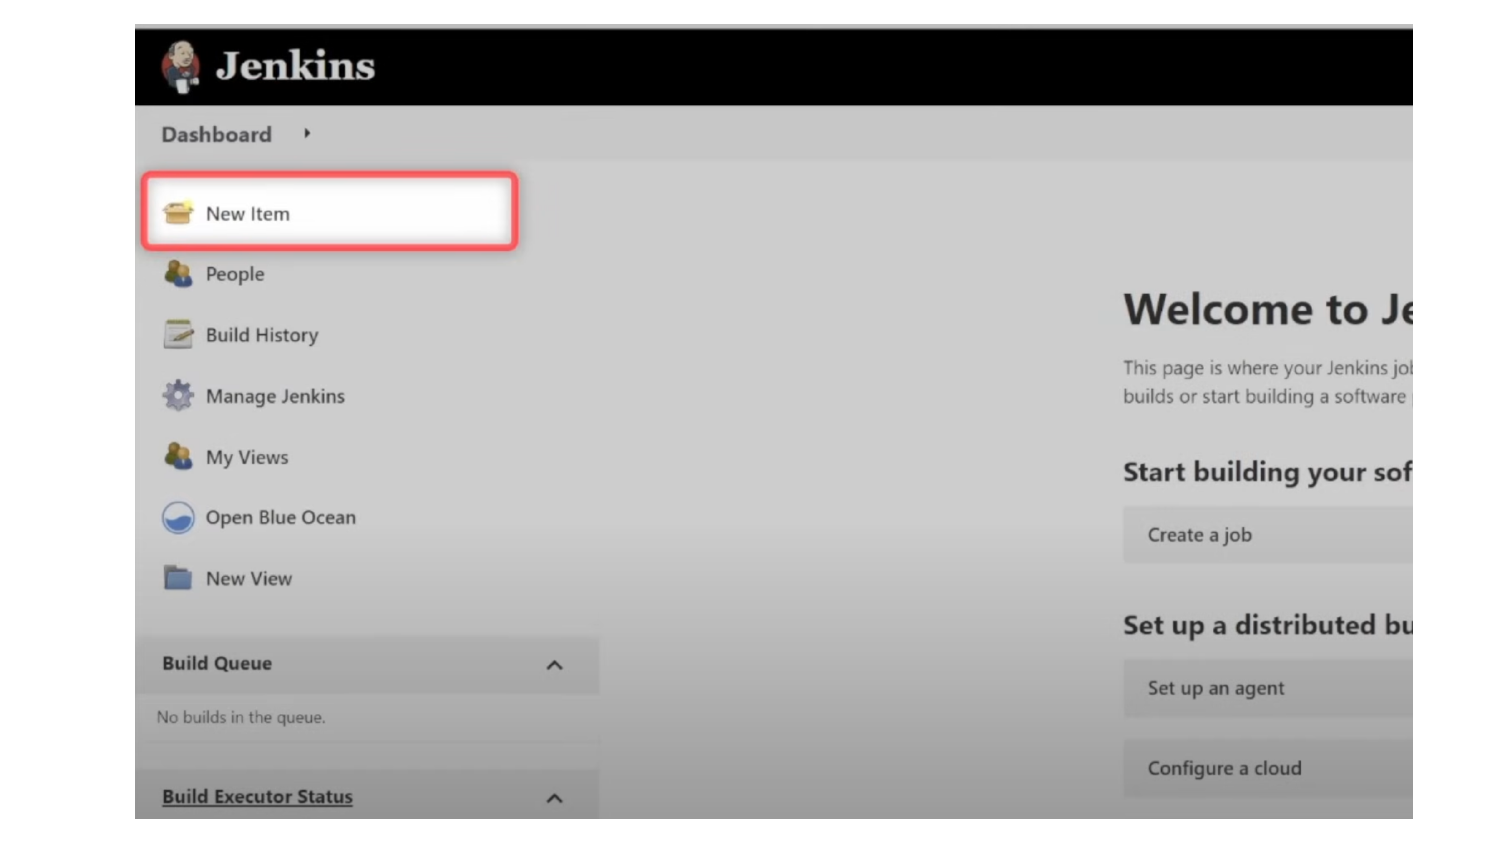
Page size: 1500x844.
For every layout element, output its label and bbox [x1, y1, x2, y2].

picture [135, 24, 1413, 819]
